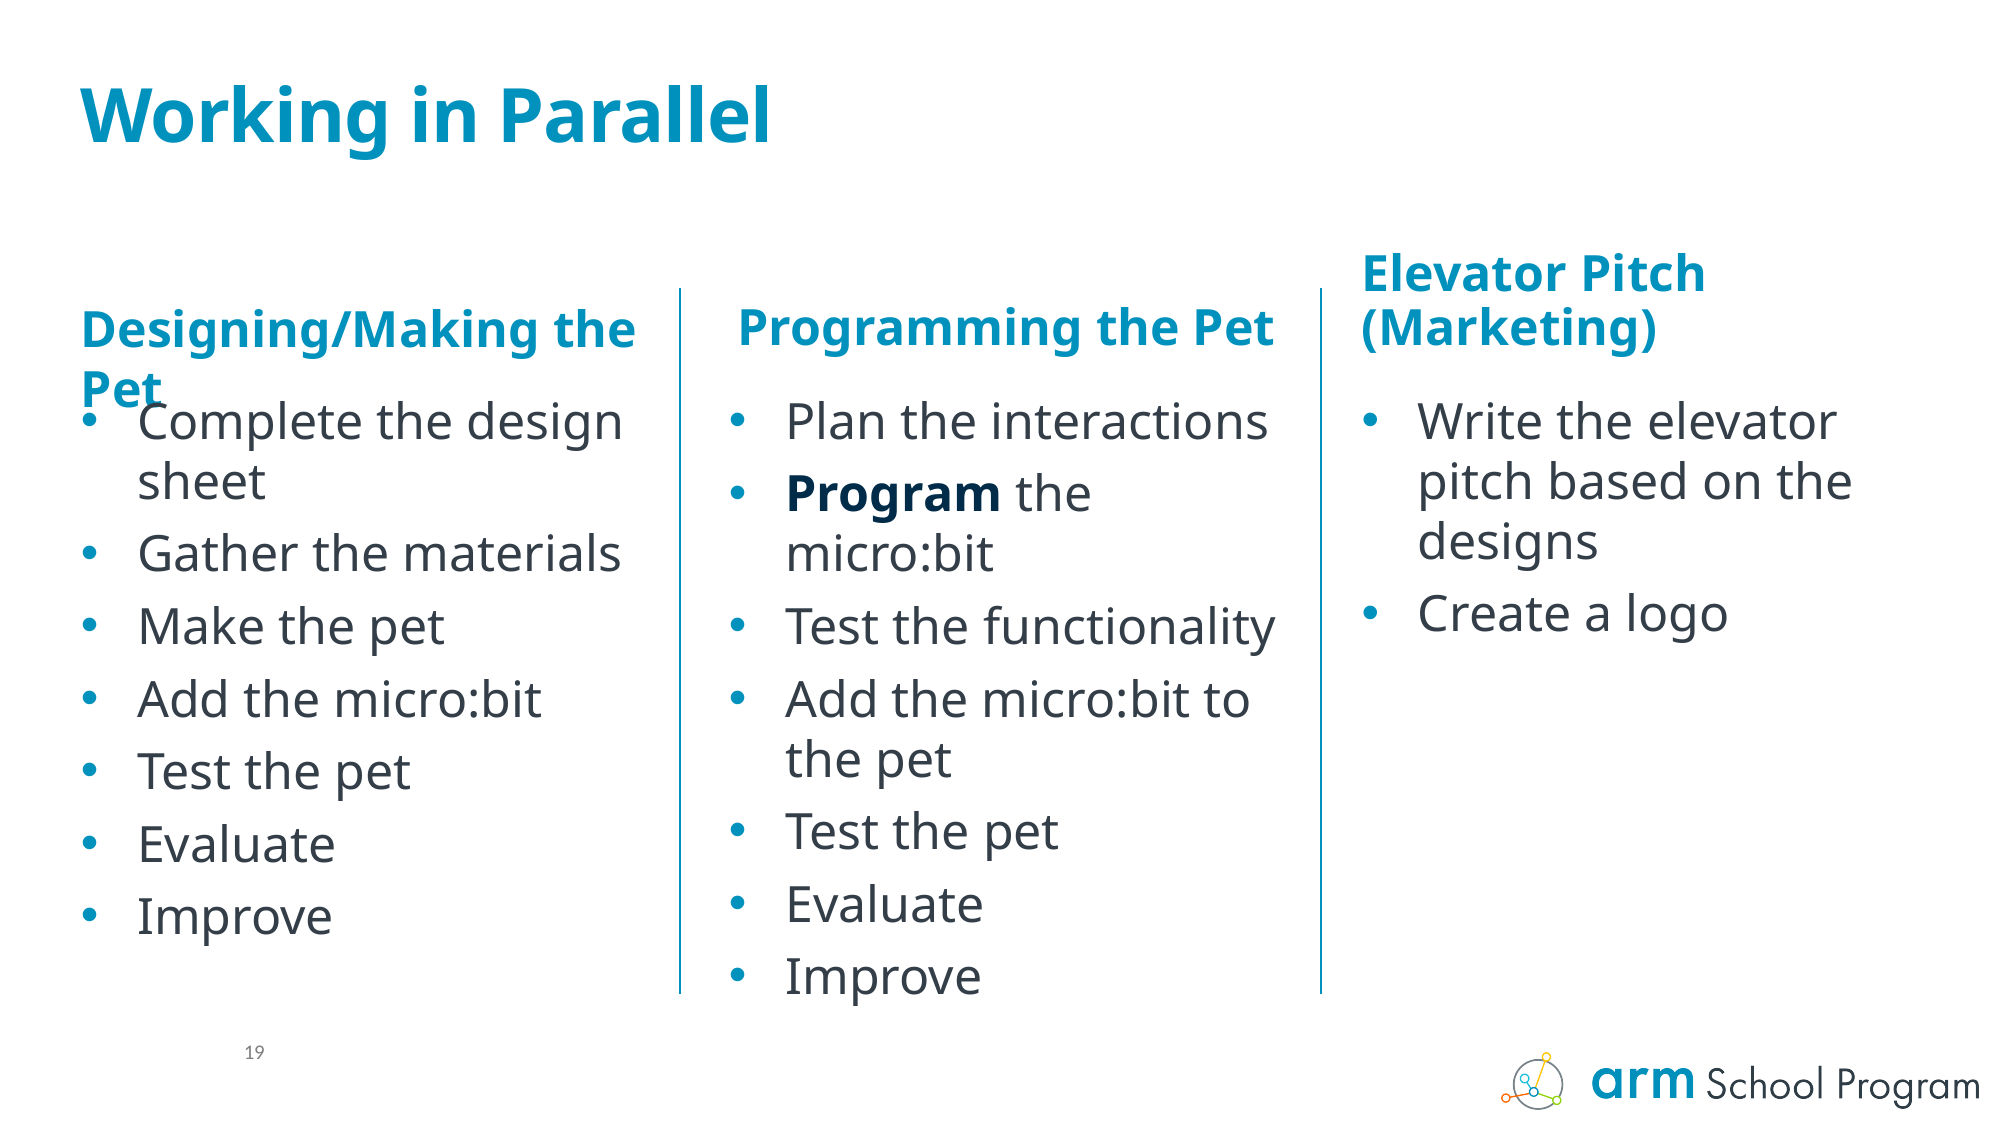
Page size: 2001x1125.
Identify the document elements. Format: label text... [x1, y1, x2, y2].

list Designing/Making the Pet [80, 297, 665, 390]
list Complete the design sheet Gather the materials Make the pet Add the micro:bit Test the pet Evaluate Improve [80, 389, 632, 981]
title Working in Parallel [80, 48, 1915, 158]
list Elevator Pitch (Marketing) [1361, 264, 1955, 357]
list Write the elevator pitch based on the designs Create a logo [1361, 389, 1913, 981]
list Programming the Pet [737, 264, 1289, 357]
list Plan the interactions Program the micro:bit Test the functionality Add the micro:bit to the pet Test the pet Evaluate Improve [729, 389, 1281, 981]
picture [1501, 1052, 1979, 1110]
